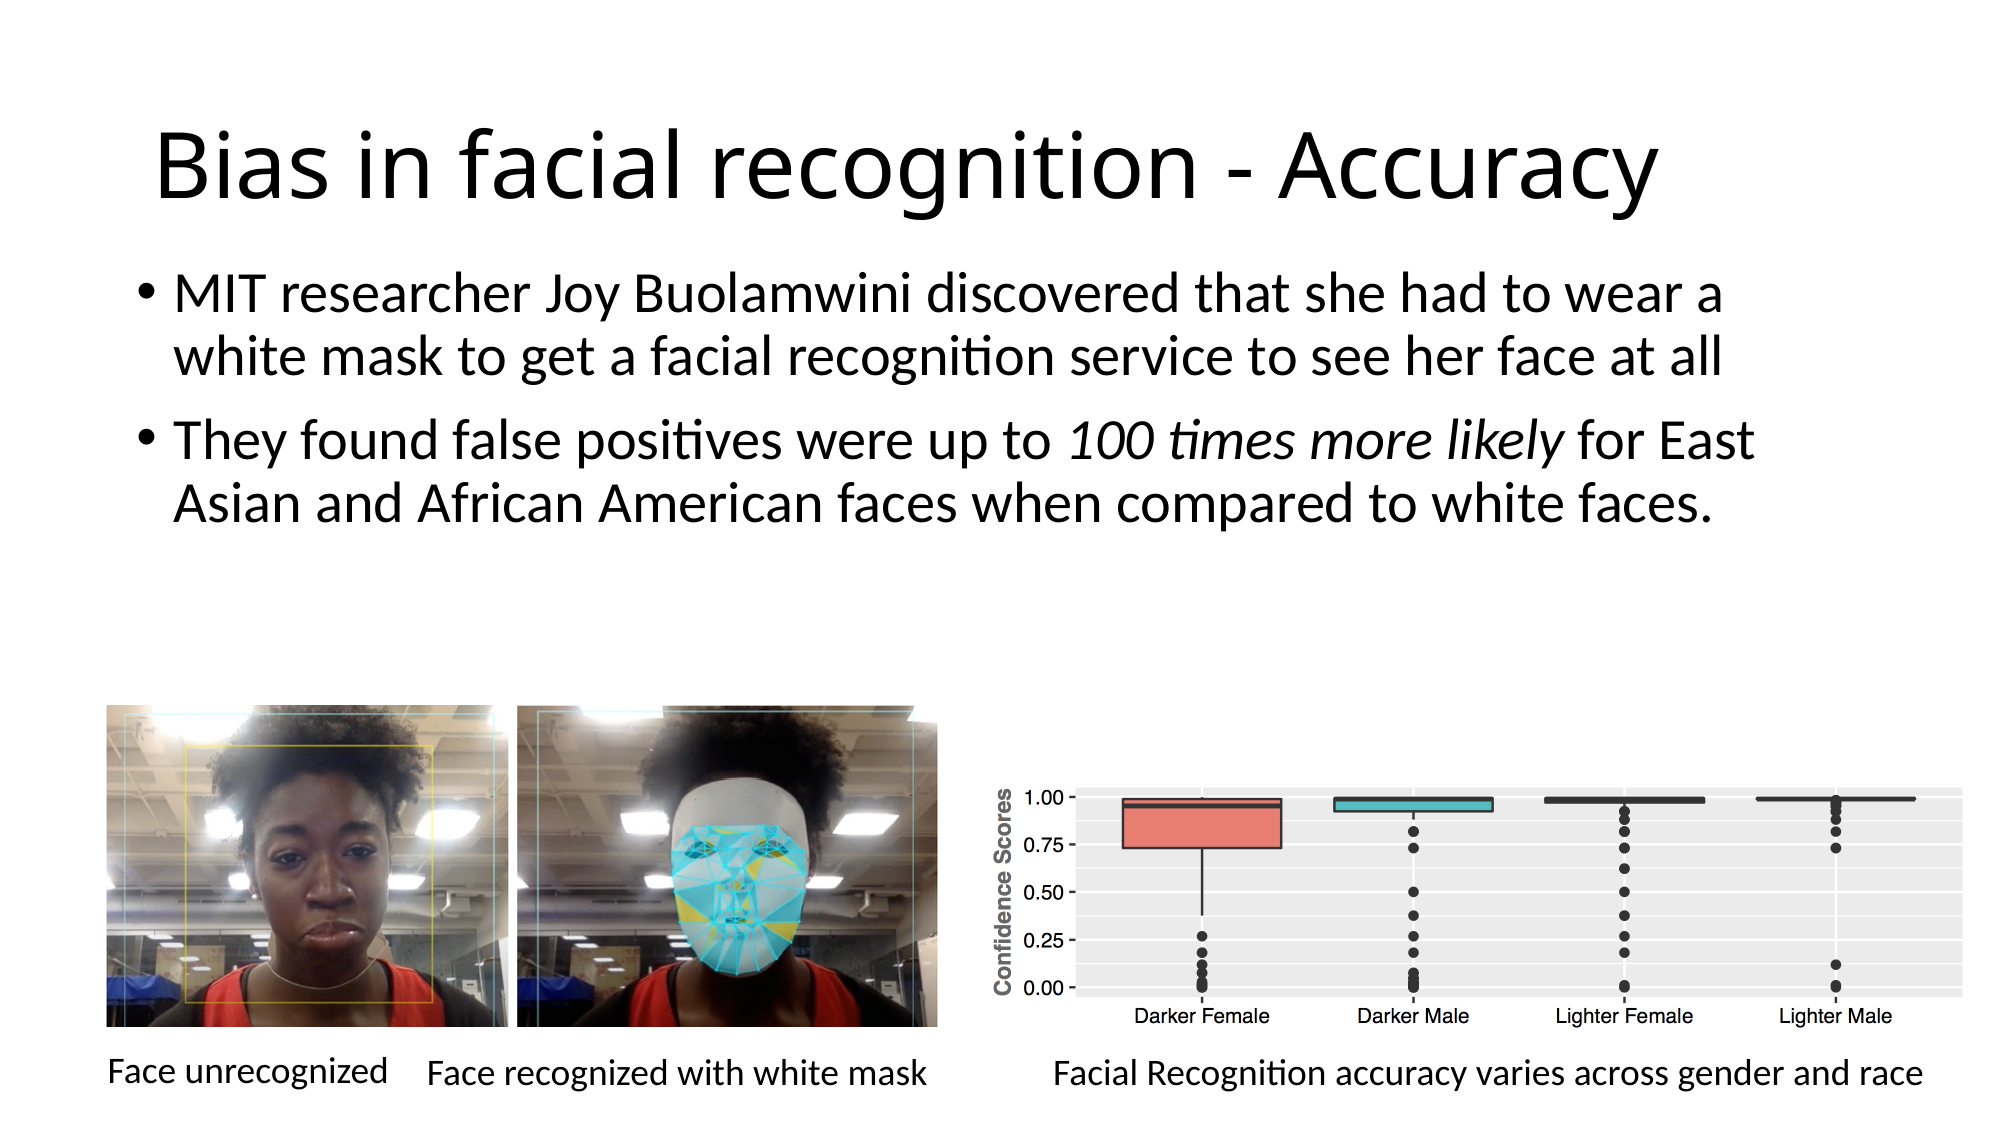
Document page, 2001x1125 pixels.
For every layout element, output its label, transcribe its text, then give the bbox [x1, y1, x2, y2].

text_box Facial Recognition accuracy varies across gender and race [1038, 1045, 1940, 1100]
picture [983, 770, 1979, 1045]
title Bias in facial recognition - Accuracy [137, 59, 1863, 278]
list MIT researcher Joy Buolamwini discovered that she had to wear a white mask to get a facial recognition service to see her face at all They found false positives were up to 100 times more likely for East Asian and African American faces when compared to white faces. [121, 254, 1847, 969]
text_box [96, 693, 943, 1090]
